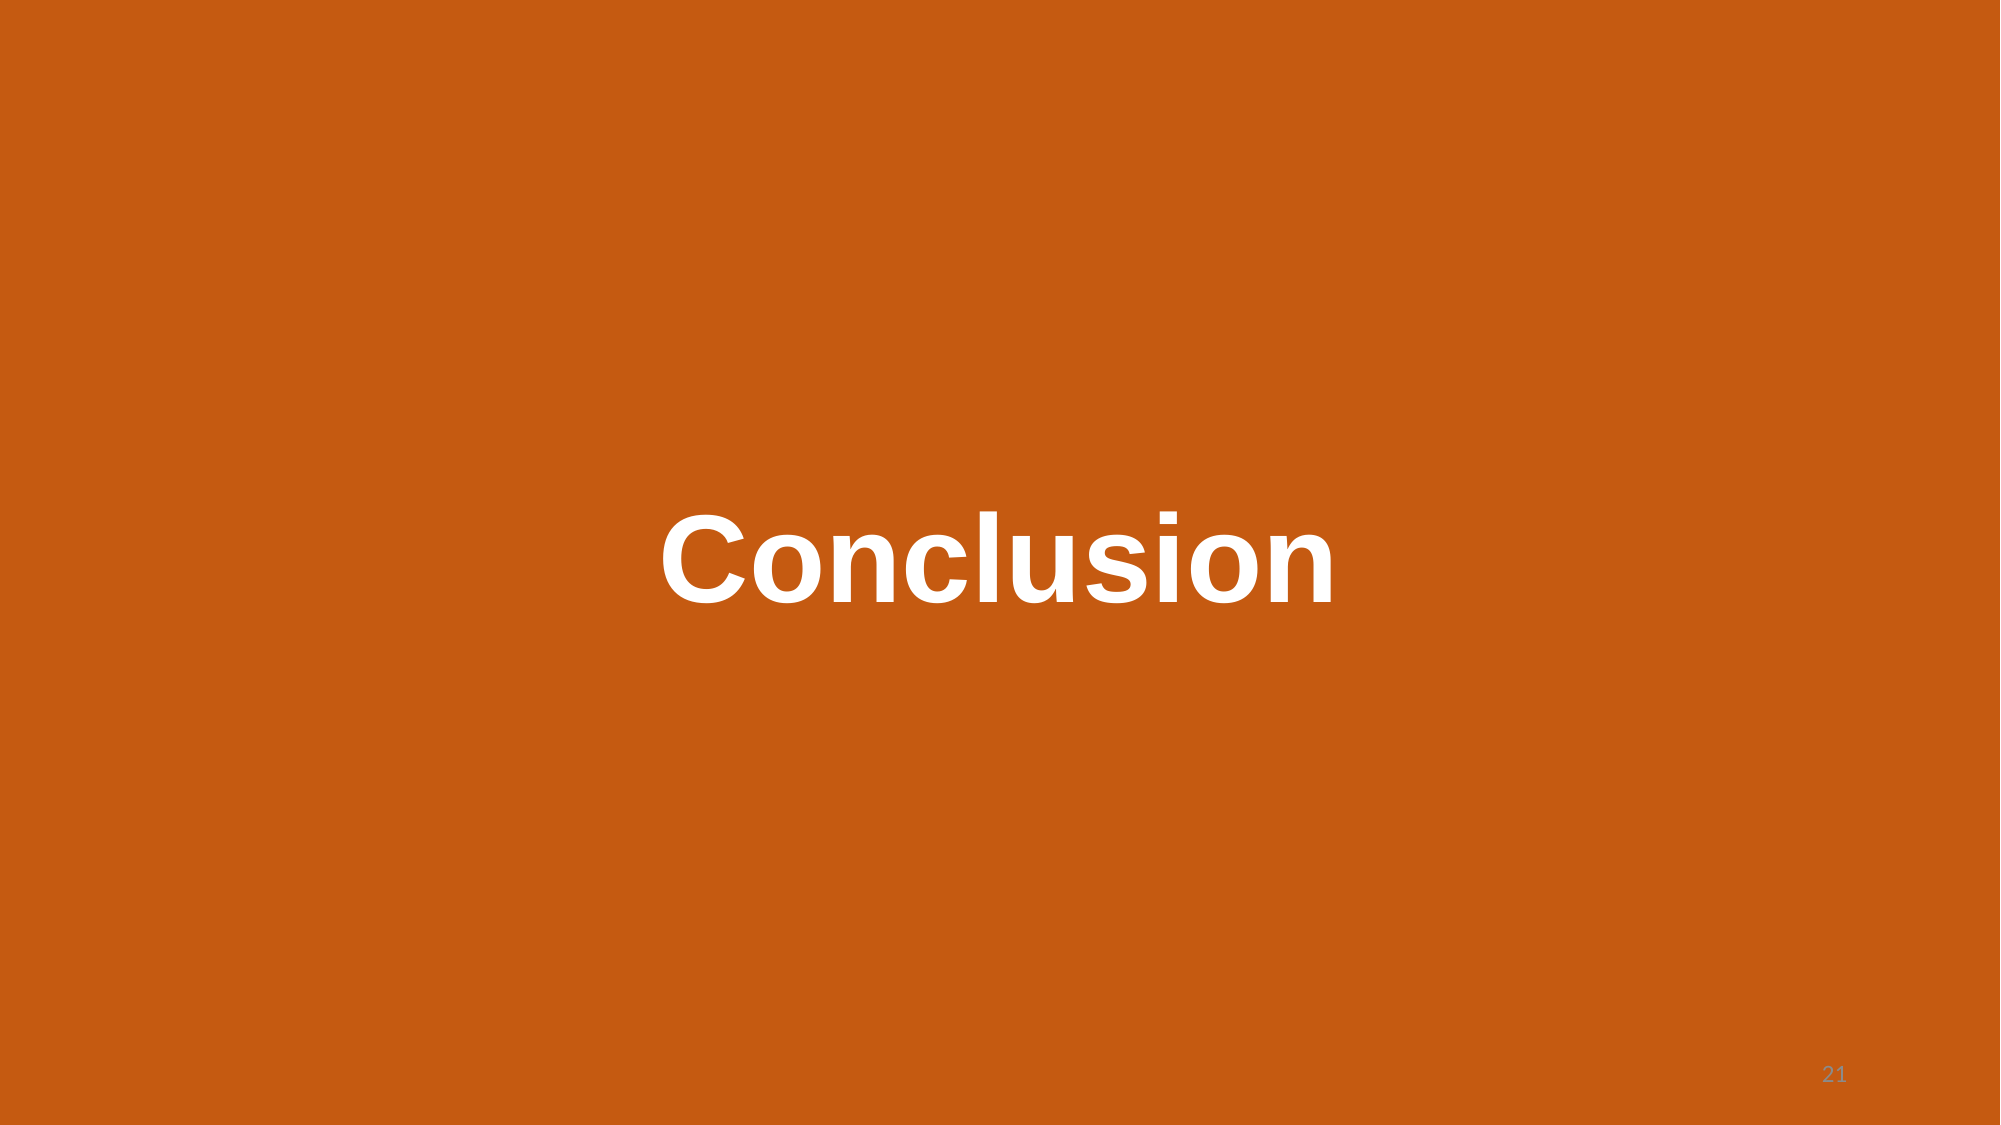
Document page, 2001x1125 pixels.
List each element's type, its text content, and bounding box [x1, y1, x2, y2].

title Conclusion [136, 280, 1862, 638]
slide_number 21 [1412, 1042, 1863, 1103]
